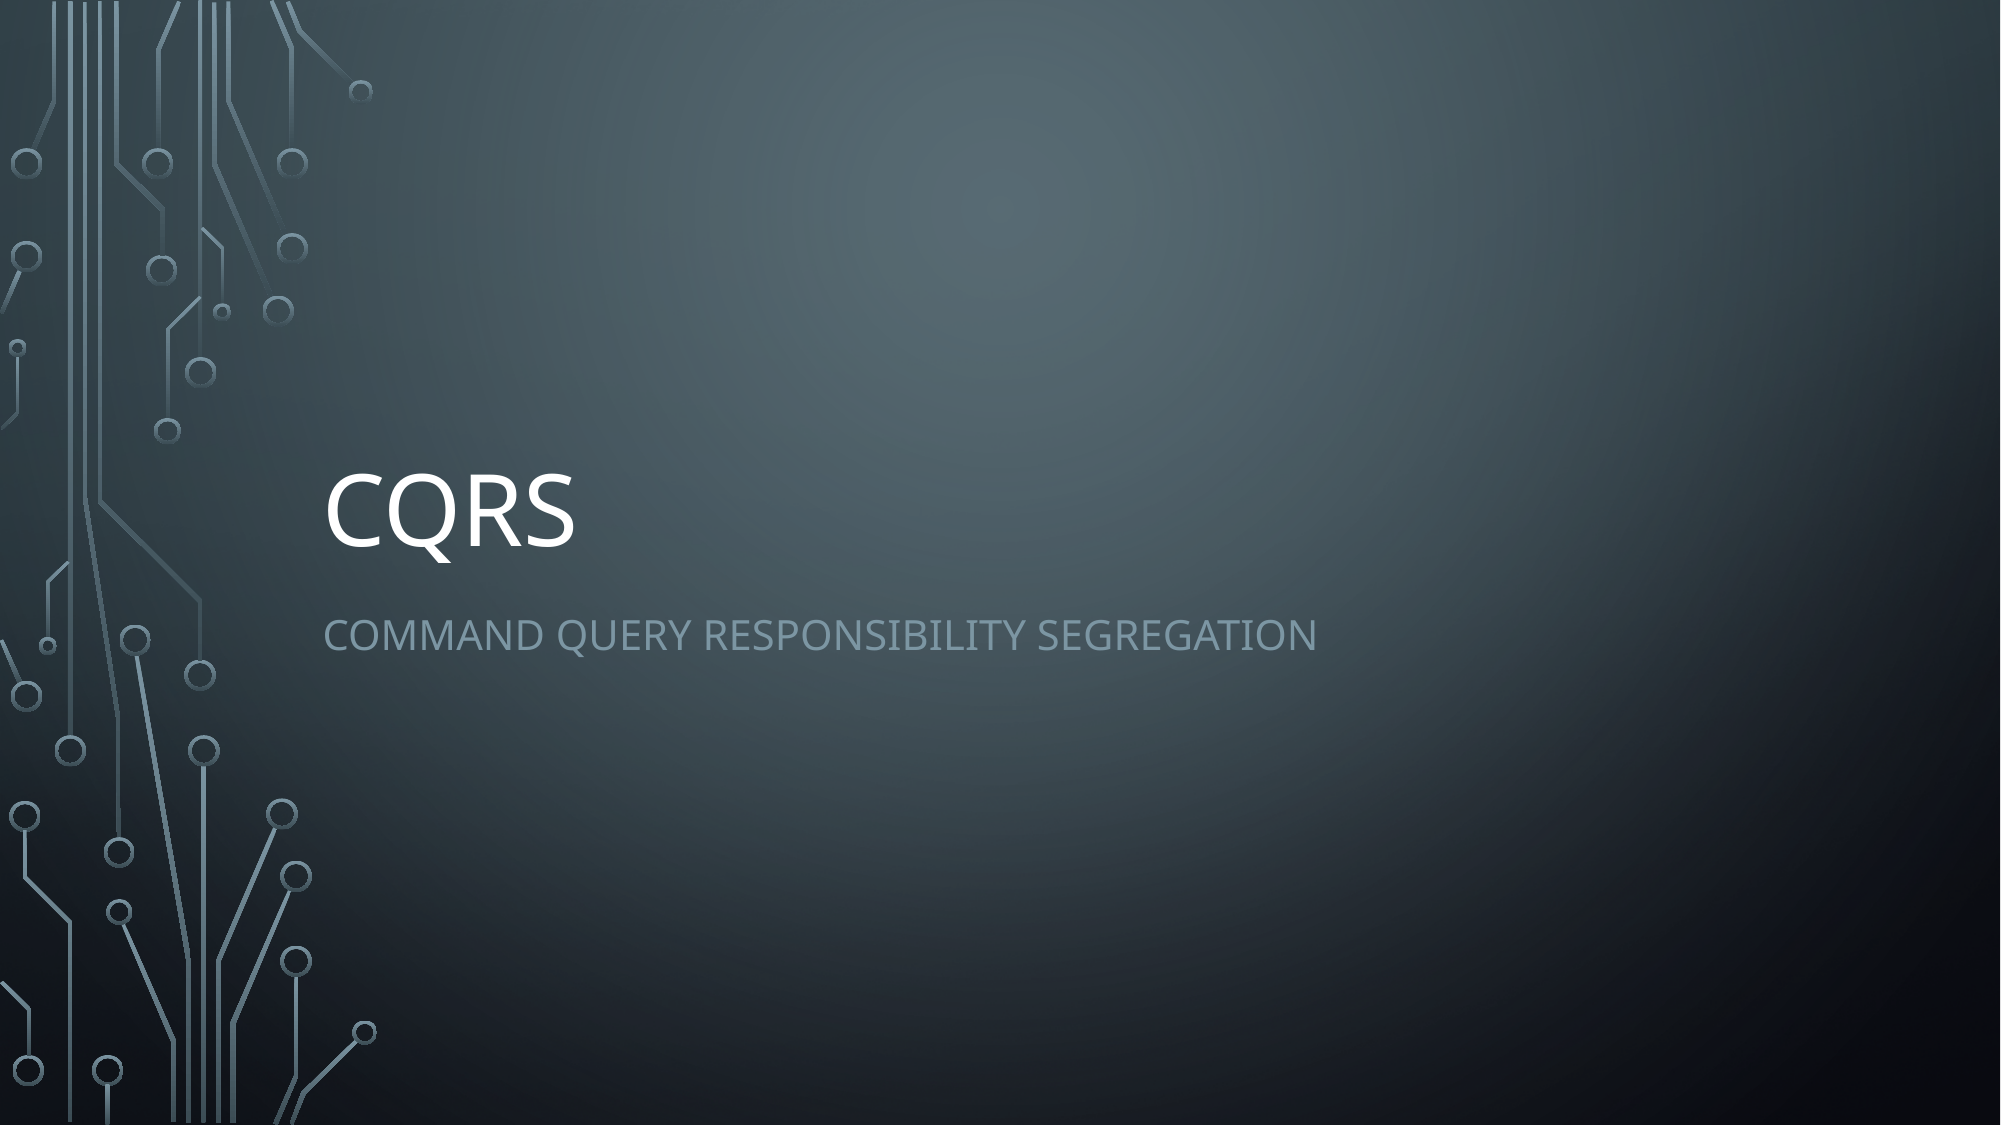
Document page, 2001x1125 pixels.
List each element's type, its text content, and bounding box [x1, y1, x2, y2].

title CQRS [307, 184, 1750, 576]
subtitle Command Query Responsibility Segregation [307, 590, 1750, 863]
